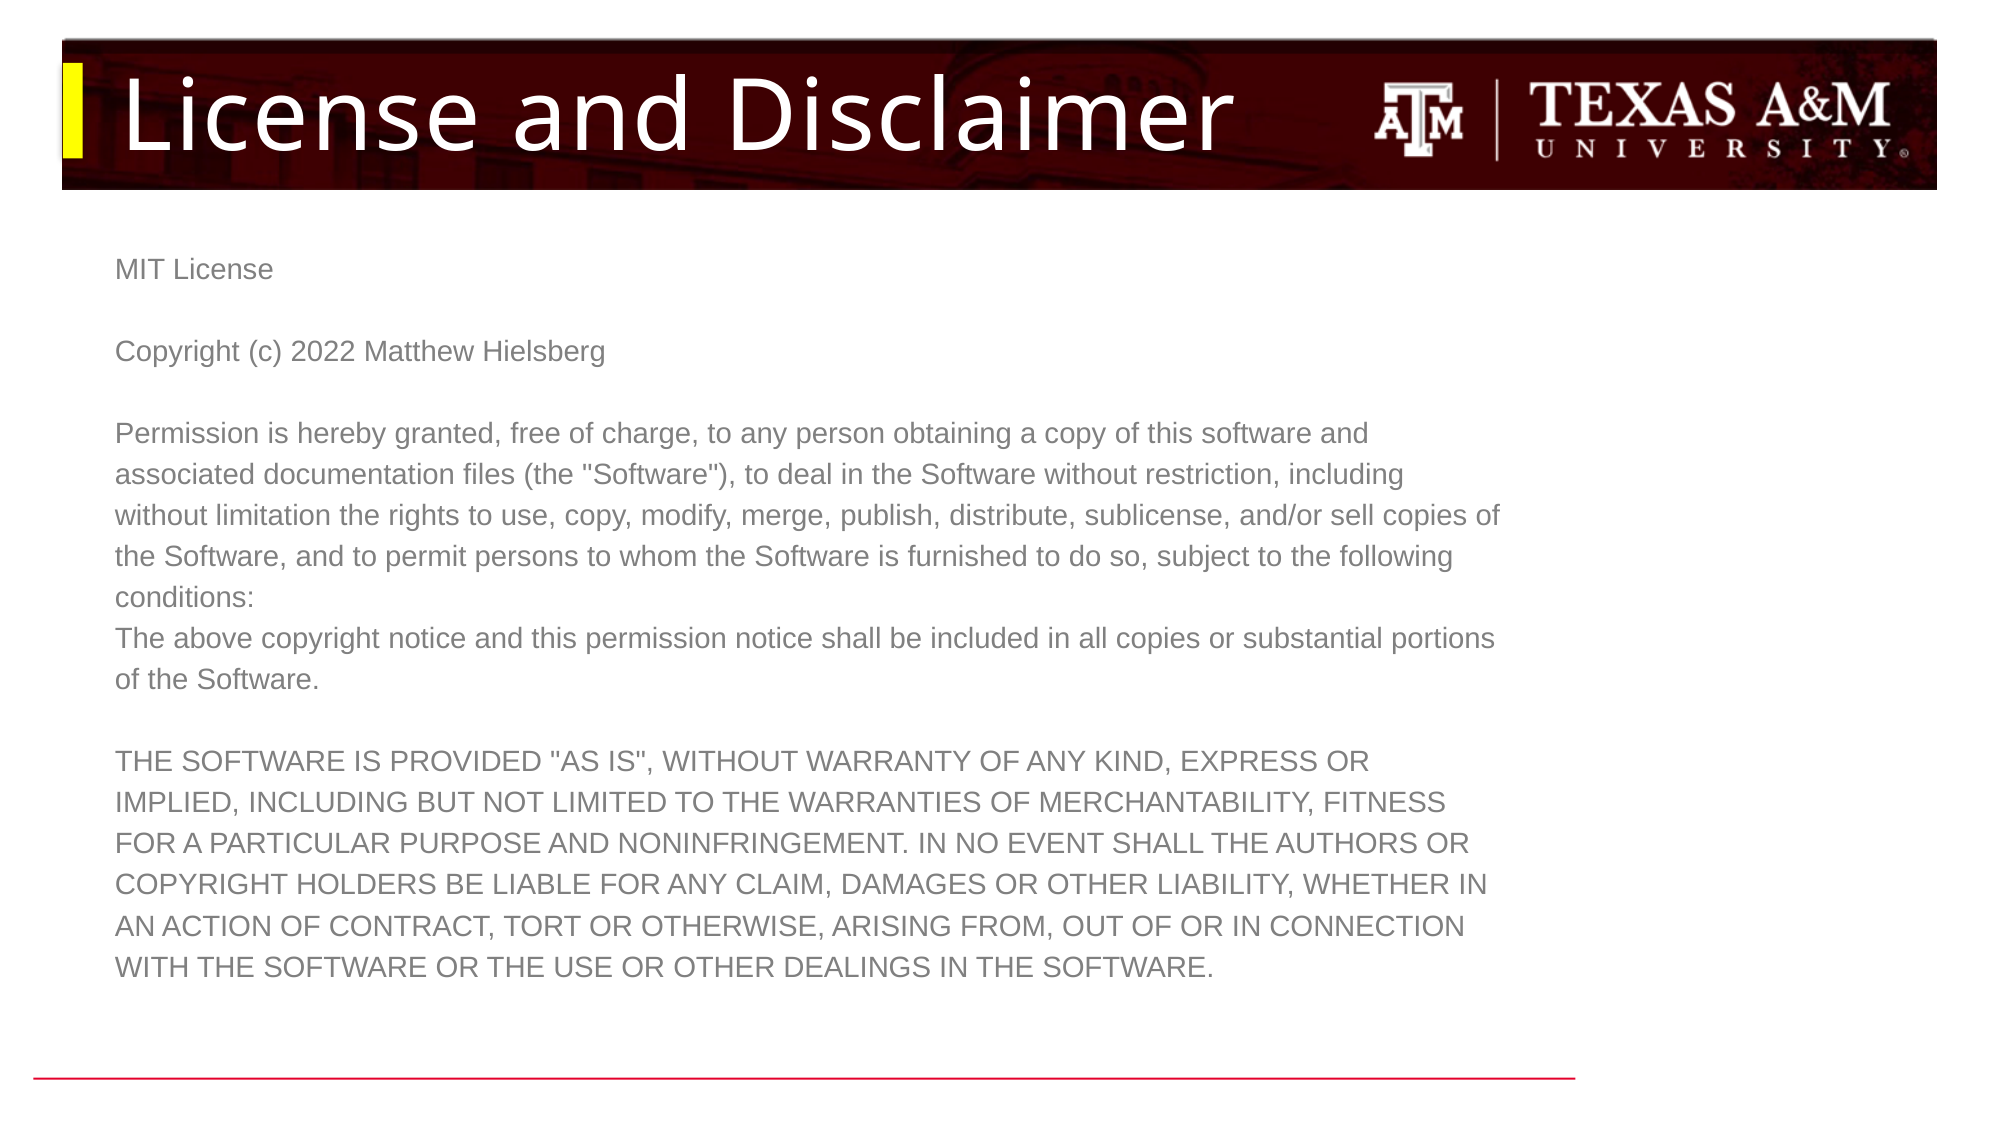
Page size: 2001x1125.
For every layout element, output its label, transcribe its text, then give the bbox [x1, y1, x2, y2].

title License and Disclaimer [105, 16, 1367, 205]
picture [1367, 37, 1937, 190]
list MIT License Copyright (c) 2022 Matthew Hielsberg Permission is hereby granted, free of charge, to any person obtaining a copy of this software and associated documentation files (the "Software"), to deal in the Software without restriction, including without limitation the rights to use, copy, modify, merge, publish, distribute, sublicense, and/or sell copies of the Software, and to permit persons to whom the Software is furnished to do so, subject to the following conditions: The above copyright notice and this permission notice shall be included in all copies or substantial portions of the Software. THE SOFTWARE IS PROVIDED "AS IS", WITHOUT WARRANTY OF ANY KIND, EXPRESS OR IMPLIED, INCLUDING BUT NOT LIMITED TO THE WARRANTIES OF MERCHANTABILITY, FITNESS FOR A PARTICULAR PURPOSE AND NONINFRINGEMENT. IN NO EVENT SHALL THE AUTHORS OR COPYRIGHT HOLDERS BE LIABLE FOR ANY CLAIM, DAMAGES OR OTHER LIABILITY, WHETHER IN AN ACTION OF CONTRACT, TORT OR OTHERWISE, ARISING FROM, OUT OF OR IN CONNECTION WITH THE SOFTWARE OR THE USE OR OTHER DEALINGS IN THE SOFTWARE. [99, 242, 1900, 1005]
picture [62, 37, 105, 190]
